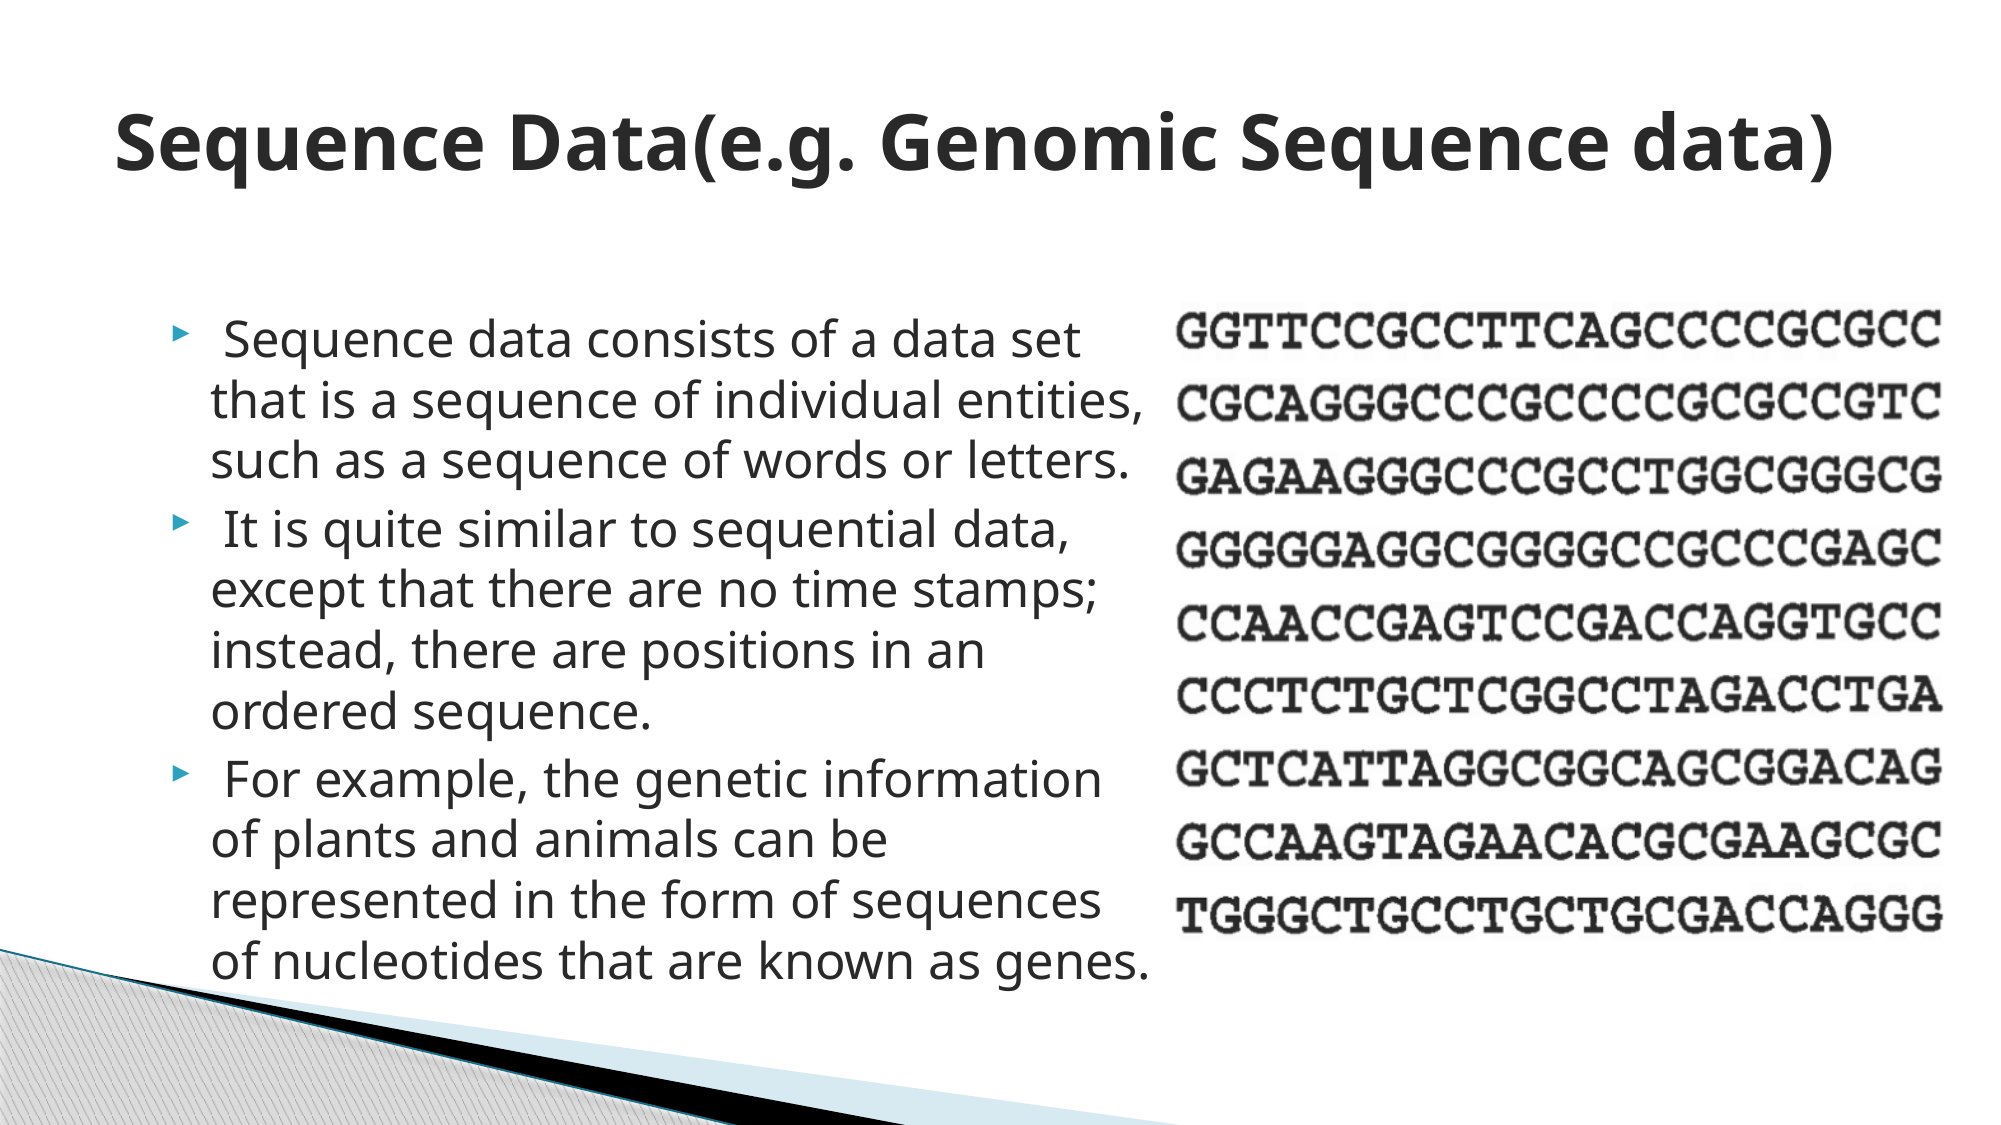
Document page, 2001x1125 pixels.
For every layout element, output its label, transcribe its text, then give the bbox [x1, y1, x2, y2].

title Sequence Data(e.g. Genomic Sequence data) [99, 45, 1900, 233]
list Sequence data consists of a data set that is a sequence of individual entities, such as a sequence of words or letters. It is quite similar to sequential data, except that there are no time stamps; instead, there are positions in an ordered sequence. For example, the genetic information of plants and animals can be represented in the form of sequences of nucleotides that are known as genes. [137, 299, 1168, 1014]
picture [1166, 277, 1987, 992]
